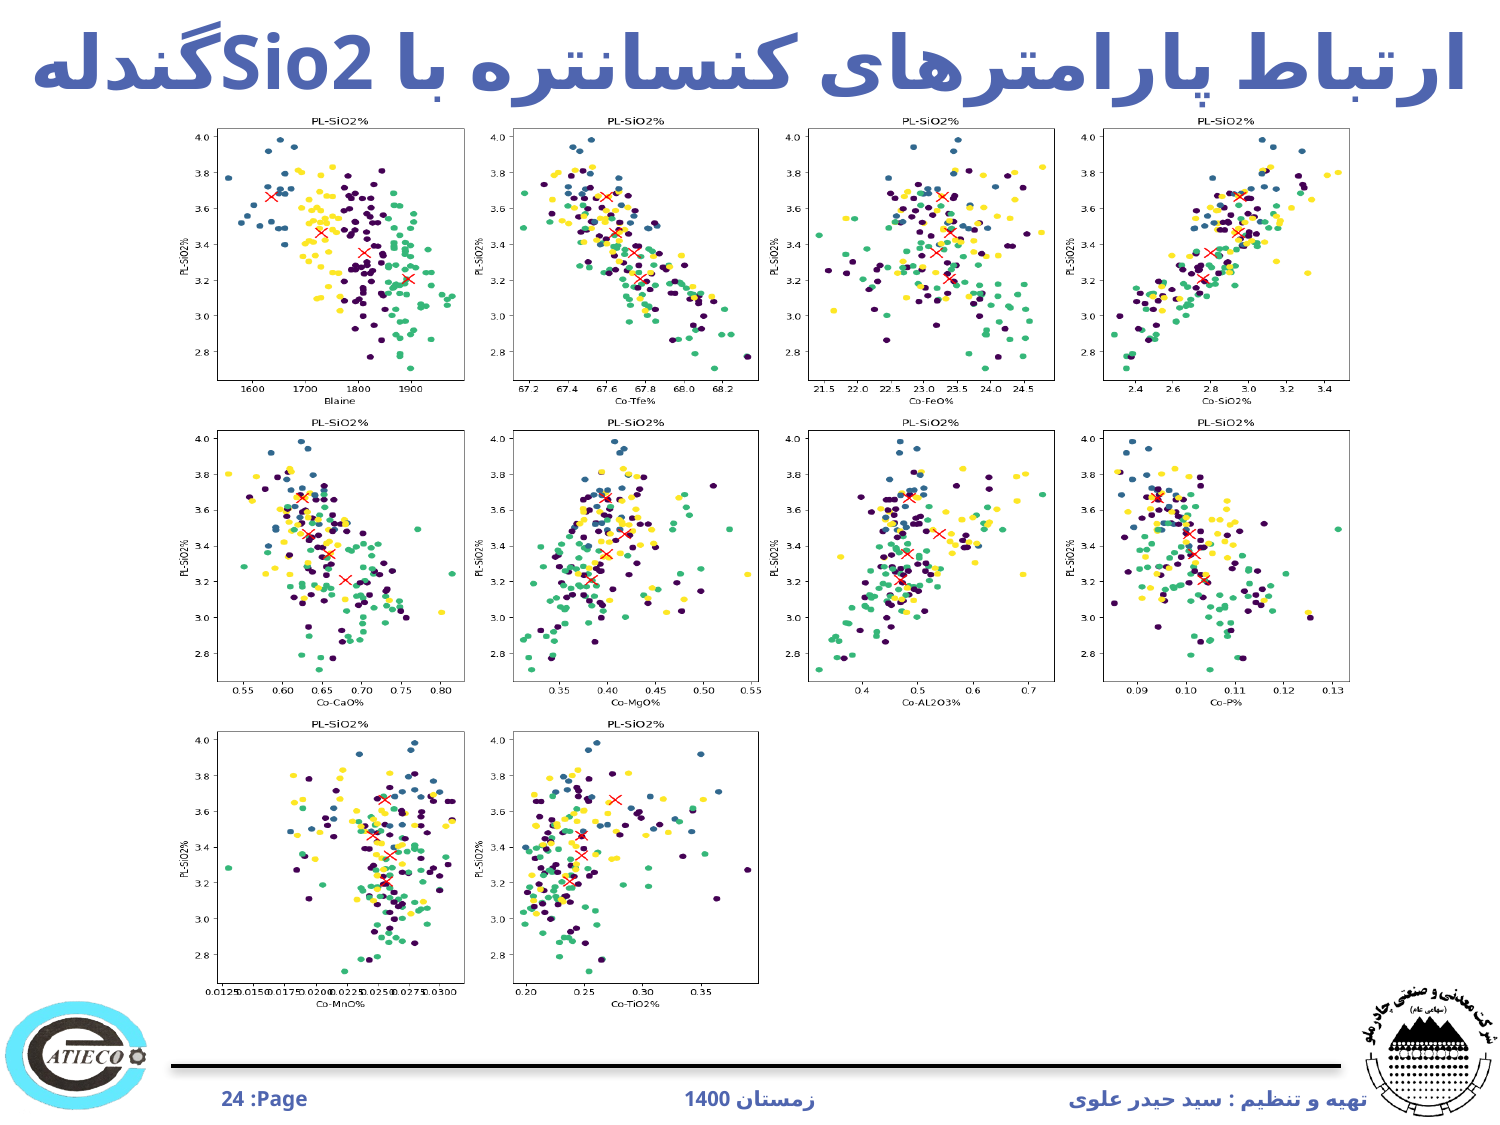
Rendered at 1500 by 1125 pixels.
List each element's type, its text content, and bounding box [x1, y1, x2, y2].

text_box Page: 24 [164, 1078, 365, 1121]
text_box تهیه و تنظیم : سید حیدر علوی [1053, 1078, 1348, 1119]
picture [170, 110, 1500, 1125]
text_box ارتباط پارامترهای کنسانتره با Sio2گندله [15, 7, 1485, 112]
picture [0, 996, 155, 1116]
text_box زمستان 1400 [669, 1078, 831, 1119]
